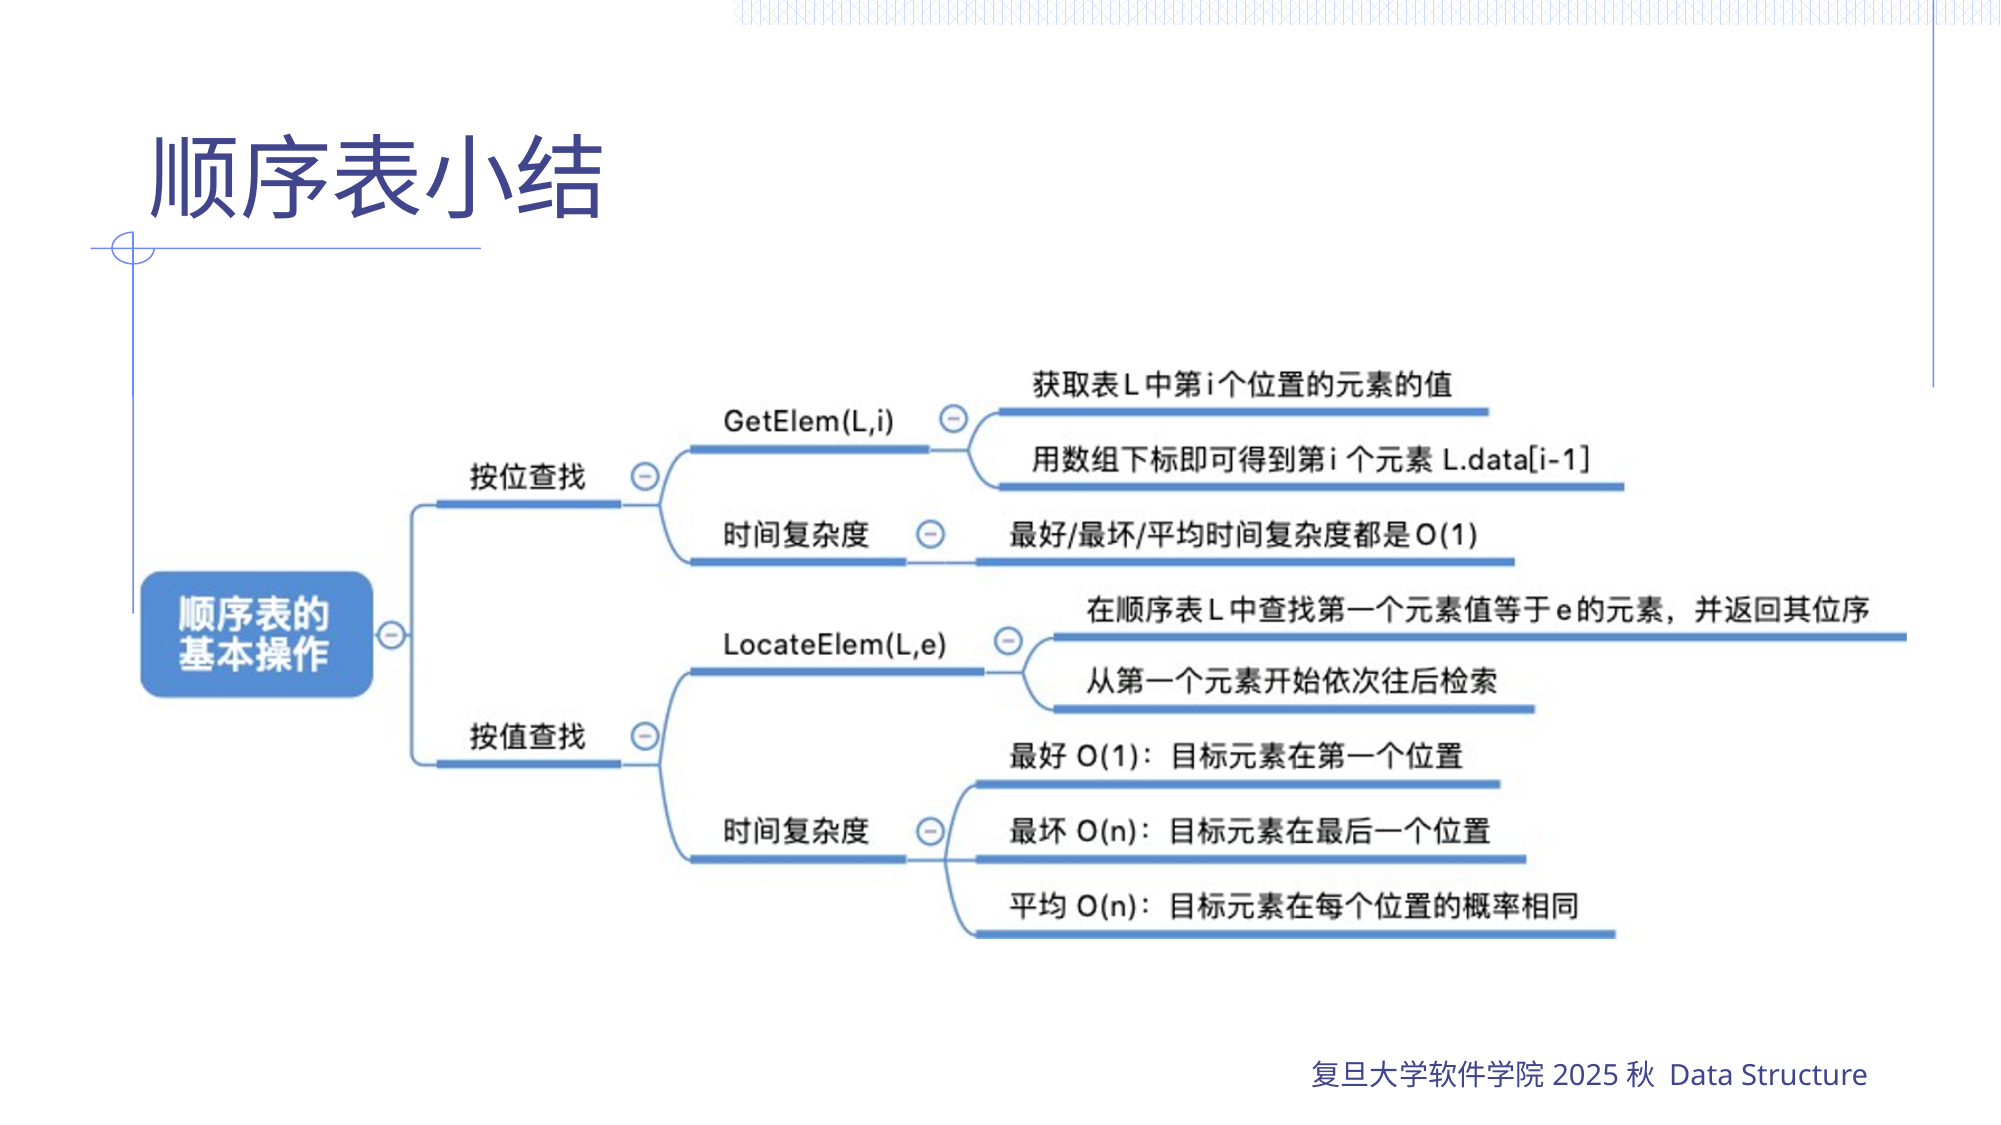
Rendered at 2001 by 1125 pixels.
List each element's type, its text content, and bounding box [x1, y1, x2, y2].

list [112, 325, 1954, 974]
title 顺序表小结 [133, 50, 1834, 238]
